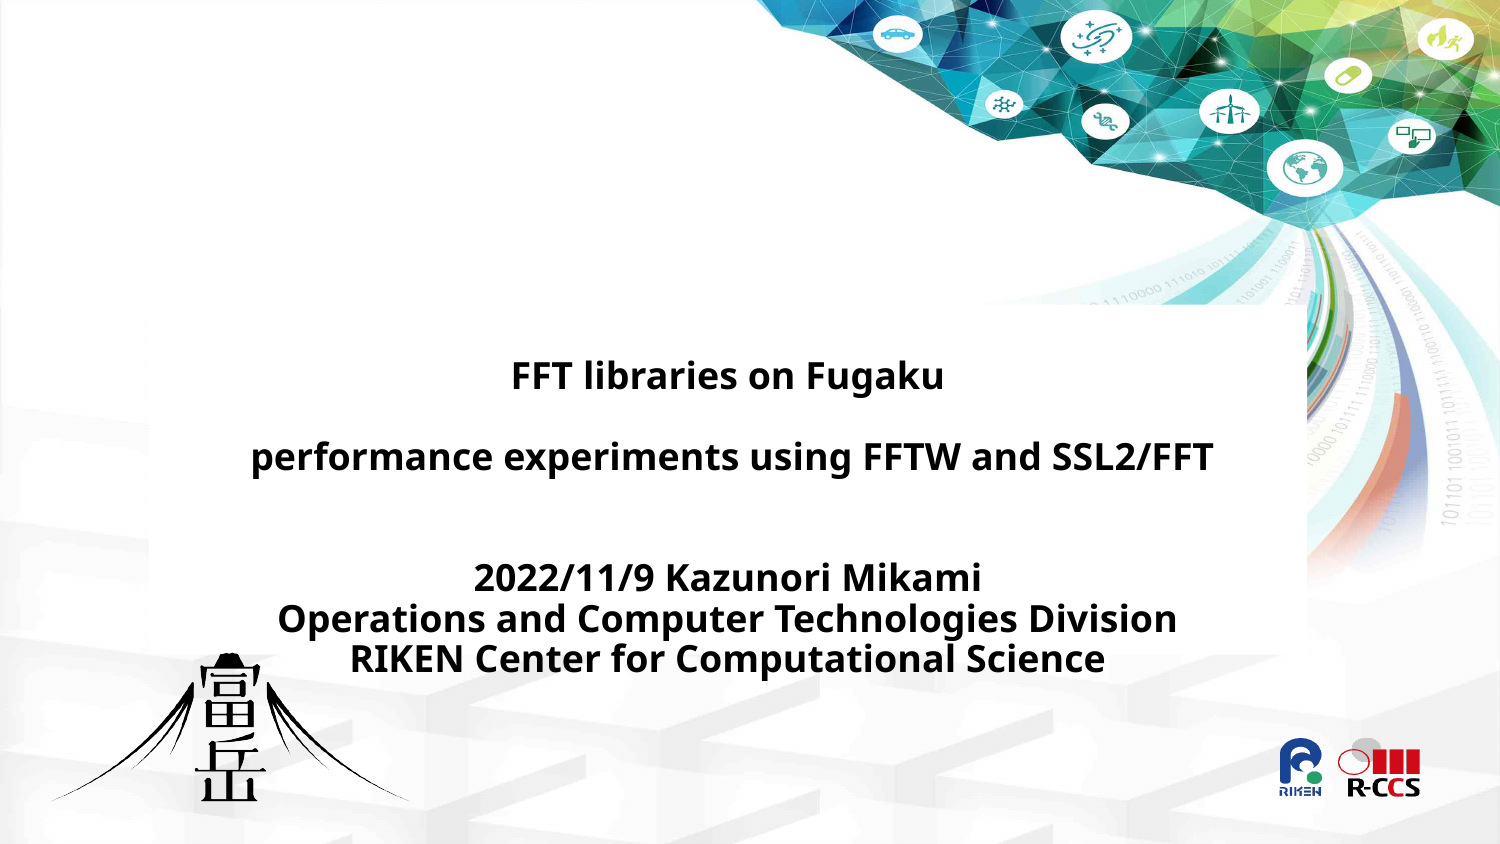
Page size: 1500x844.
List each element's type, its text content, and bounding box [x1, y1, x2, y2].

text_box FFT libraries on Fugaku performance experiments using FFTW and SSL2/FFT 2022/11/9 Kazunori Mikami Operations and Computer Technologies Division RIKEN Center for Computational Science [148, 304, 1308, 655]
picture [0, 0, 1500, 844]
